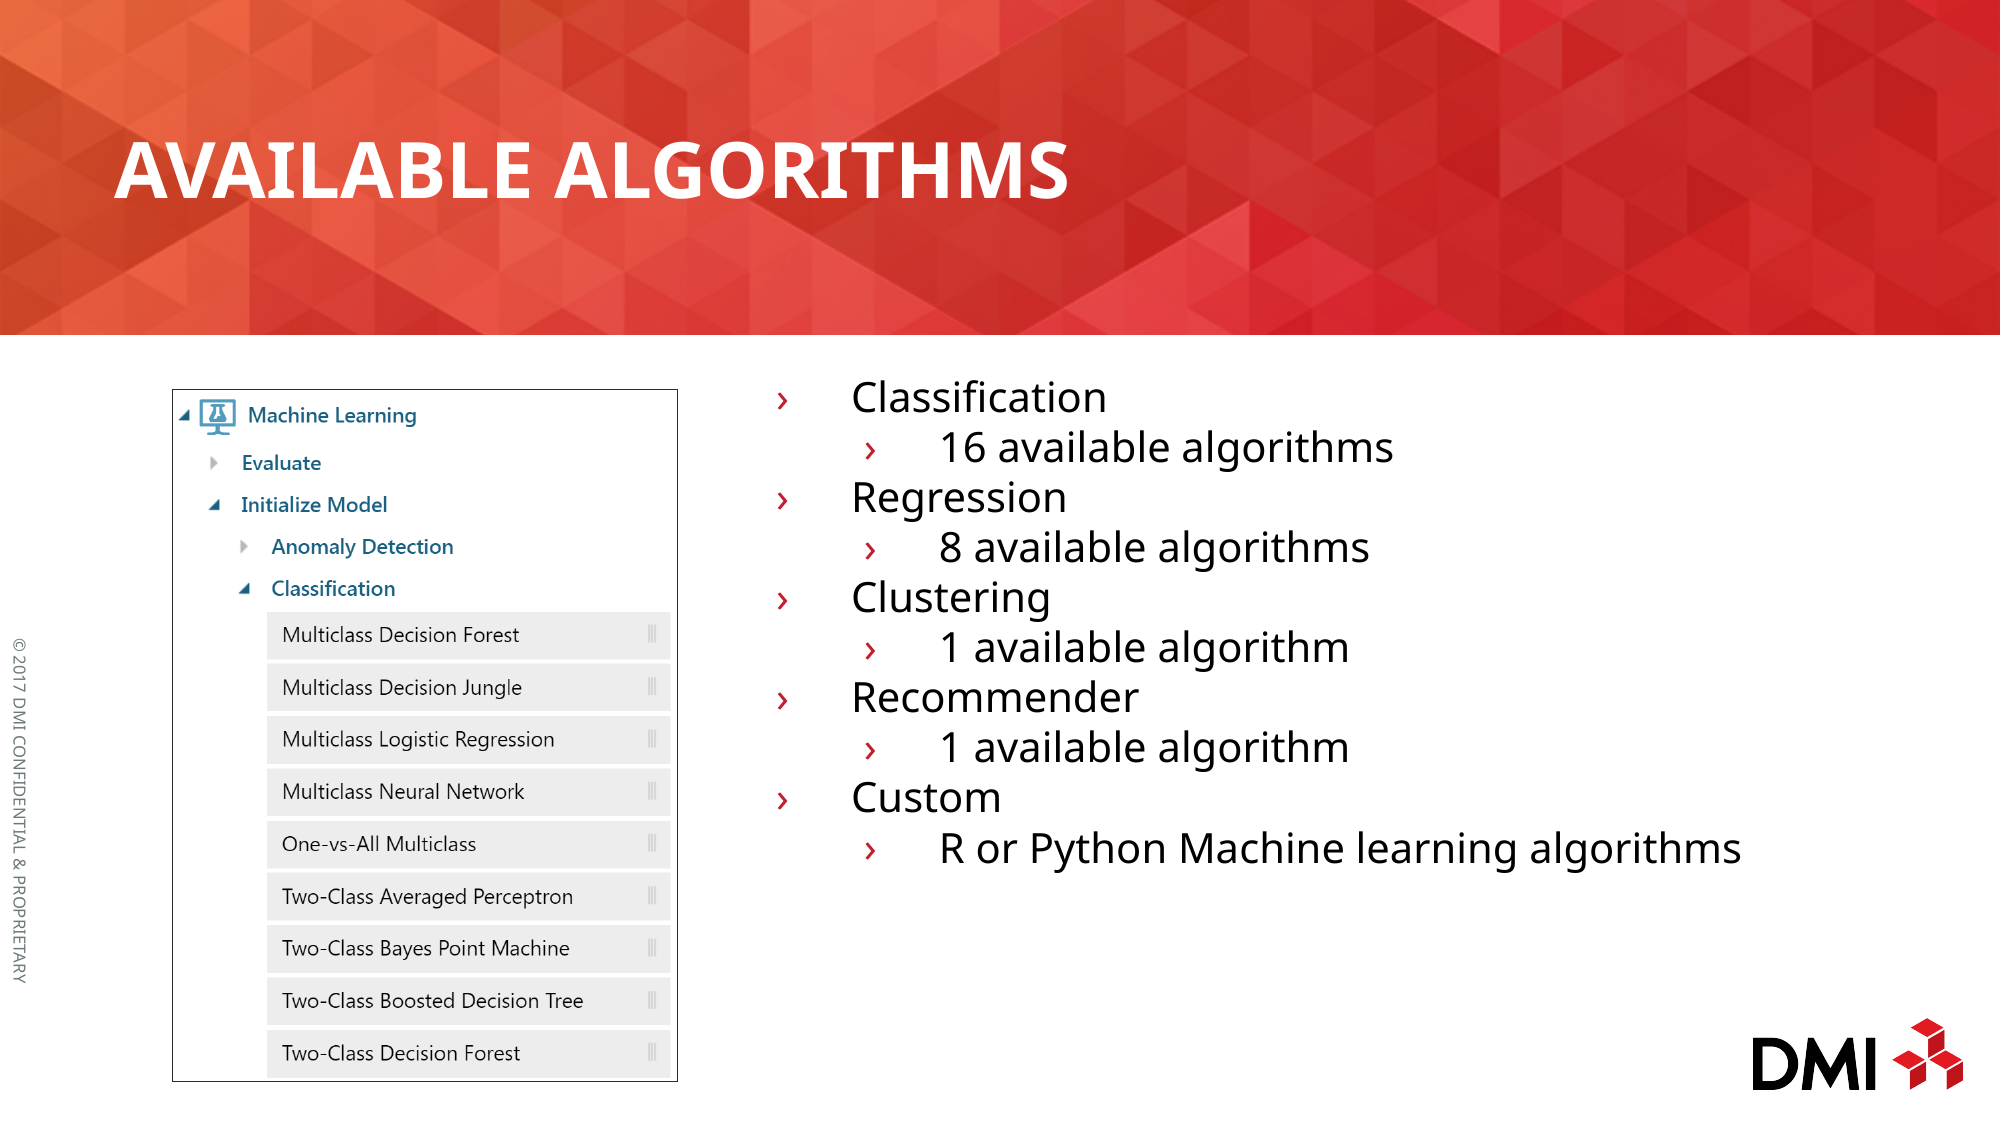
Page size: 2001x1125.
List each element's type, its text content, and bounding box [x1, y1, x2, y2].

title Available algorithms [99, 51, 1900, 283]
picture [1753, 1057, 1963, 1090]
picture [171, 389, 678, 1082]
list Classification 16 available algorithms Regression 8 available algorithms Clustering 1 available algorithm Recommender 1 available algorithm Custom R or Python Machine learning algorithms [761, 363, 1977, 1057]
picture [0, 0, 2000, 335]
